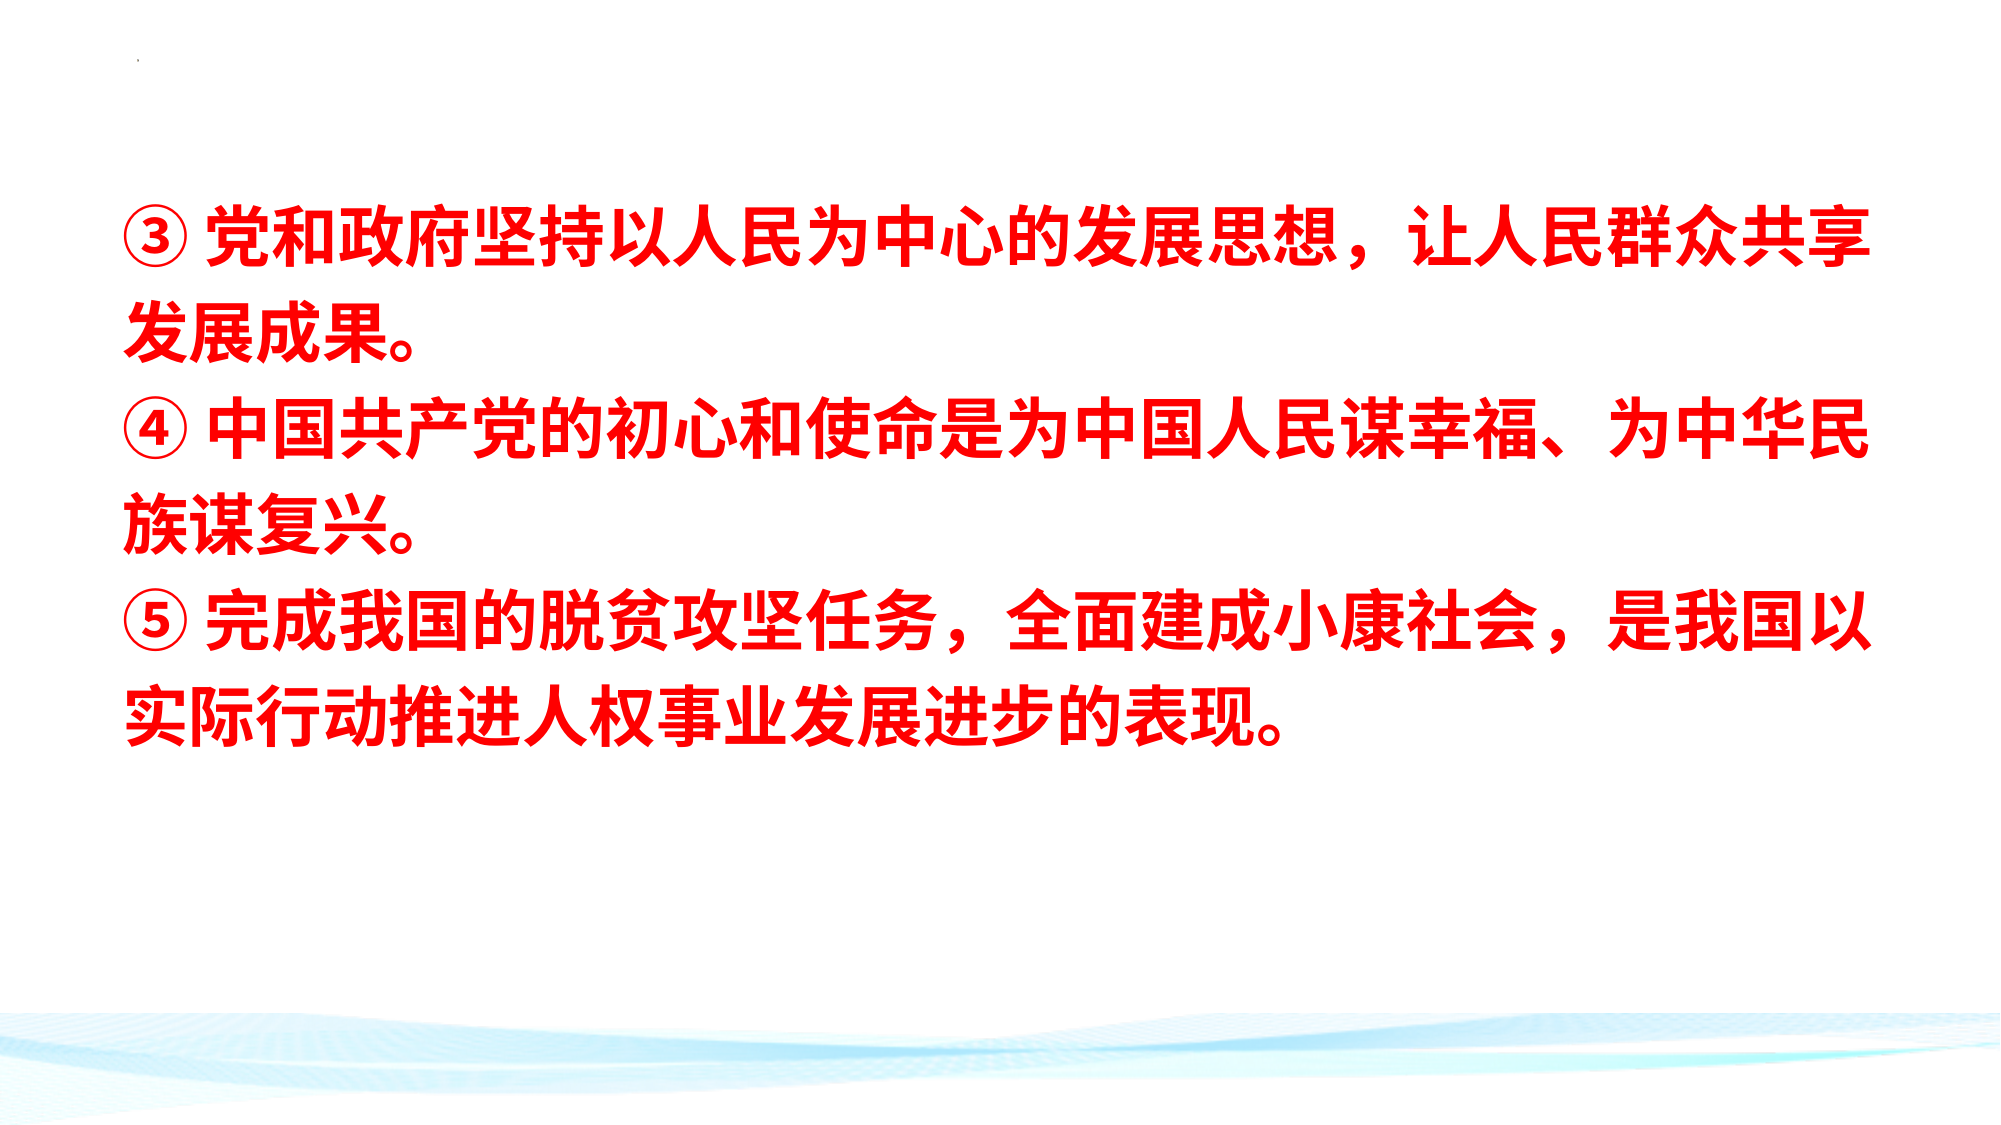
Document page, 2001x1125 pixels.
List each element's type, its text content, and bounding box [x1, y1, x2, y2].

text_box ③党和政府坚持以人民为中心的发展思想，让人民群众共享发展成果。 ④中国共产党的初心和使命是为中国人民谋幸福、为中华民族谋复兴。 ⑤完成我国的脱贫攻坚任务，全面建成小康社会，是我国以实际行动推进人权事业发展进步的表现。 [107, 171, 1893, 762]
picture [0, 1013, 2000, 1125]
